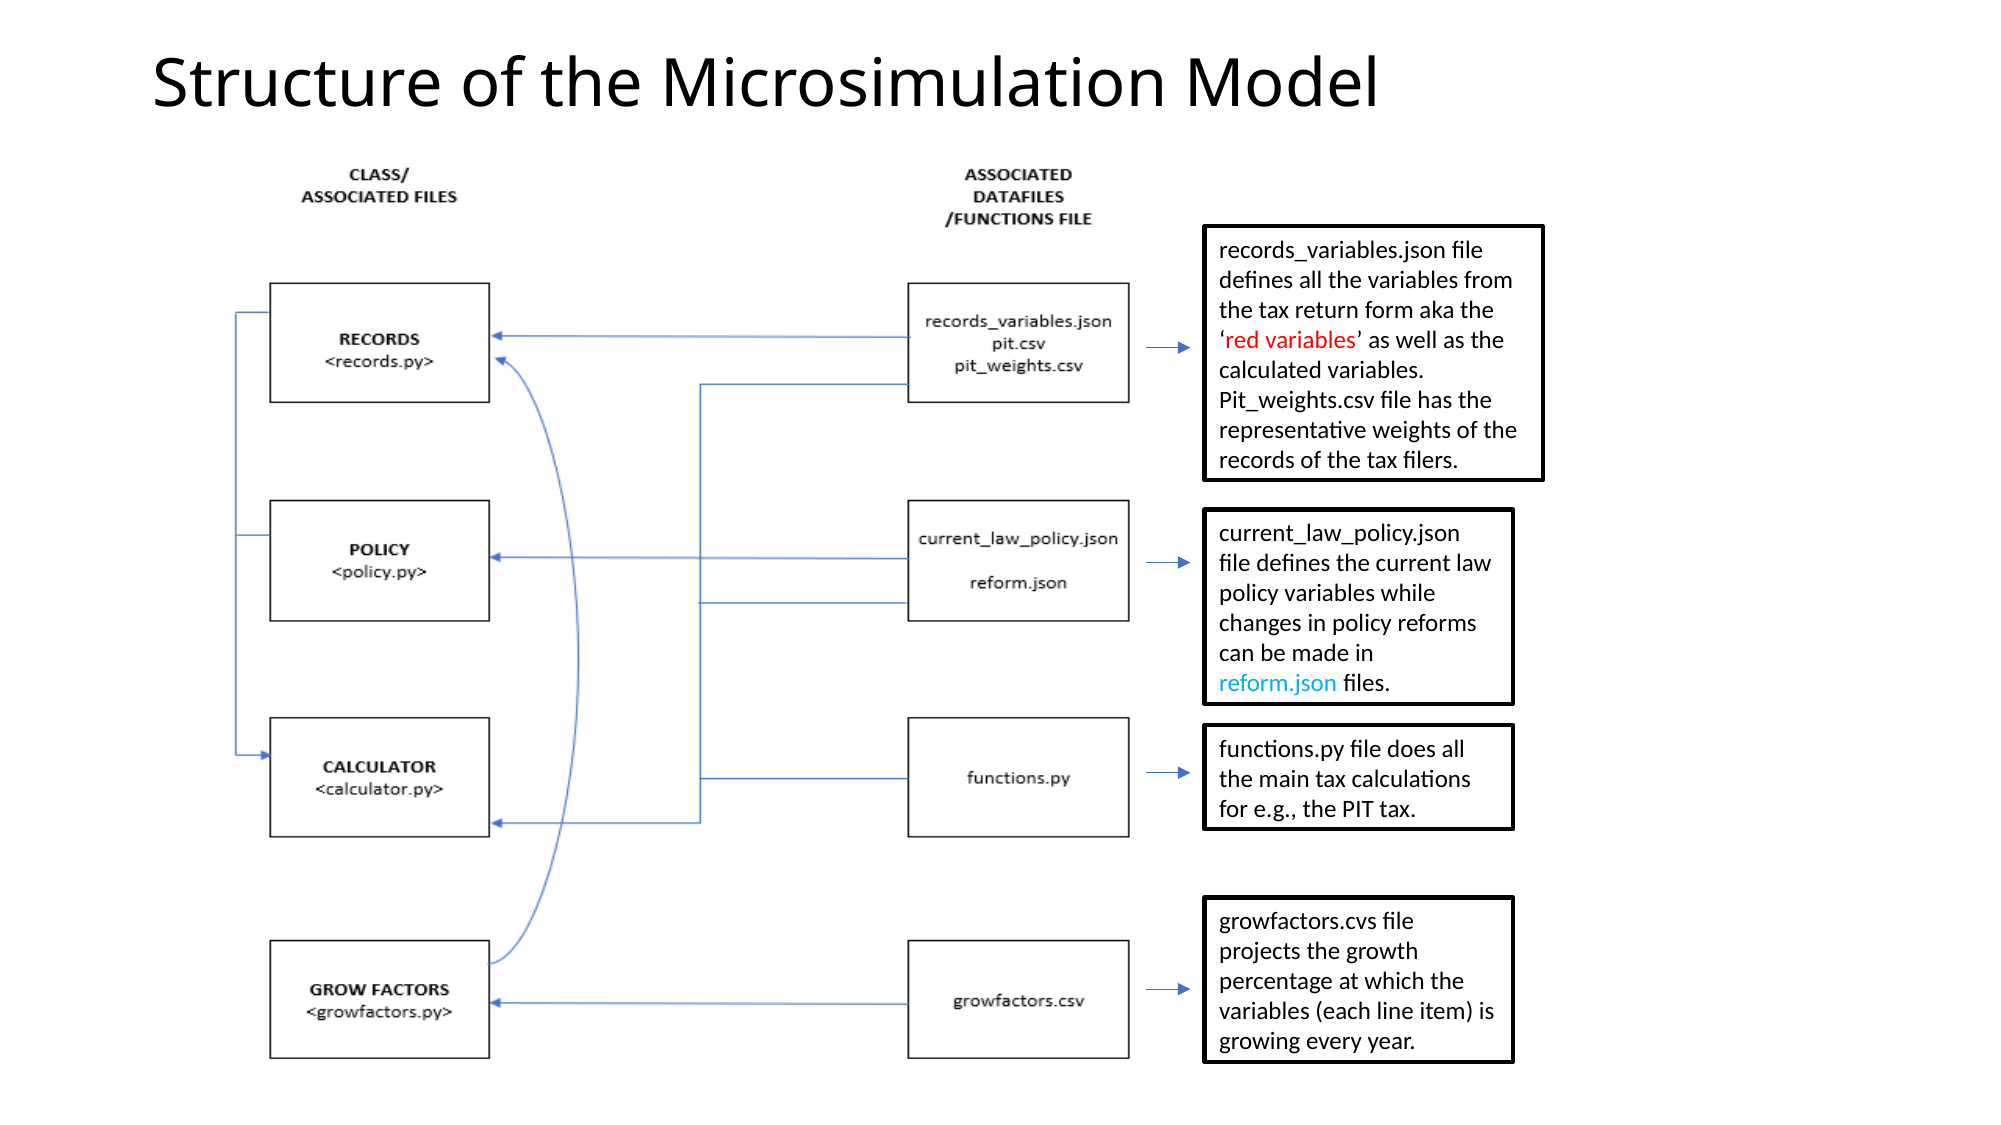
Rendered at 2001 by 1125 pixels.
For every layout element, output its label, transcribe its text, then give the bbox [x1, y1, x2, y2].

text_box growfactors.cvs file projects the growth percentage at which the variables (each line item) is growing every year. [1204, 897, 1513, 1062]
title Structure of the Microsimulation Model [137, 26, 1863, 143]
text_box current_law_policy.json file defines the current law policy variables while changes in policy reforms can be made in reform.json files. [1204, 509, 1513, 704]
text_box functions.py file does all the main tax calculations for e.g., the PIT tax. [1204, 724, 1513, 830]
text_box records_variables.json file defines all the variables from the tax return form aka the ‘red variables’ as well as the calculated variables. Pit_weights.csv file has the representative weights of the records of the tax filers. [1204, 226, 1543, 481]
picture [215, 161, 1169, 1084]
